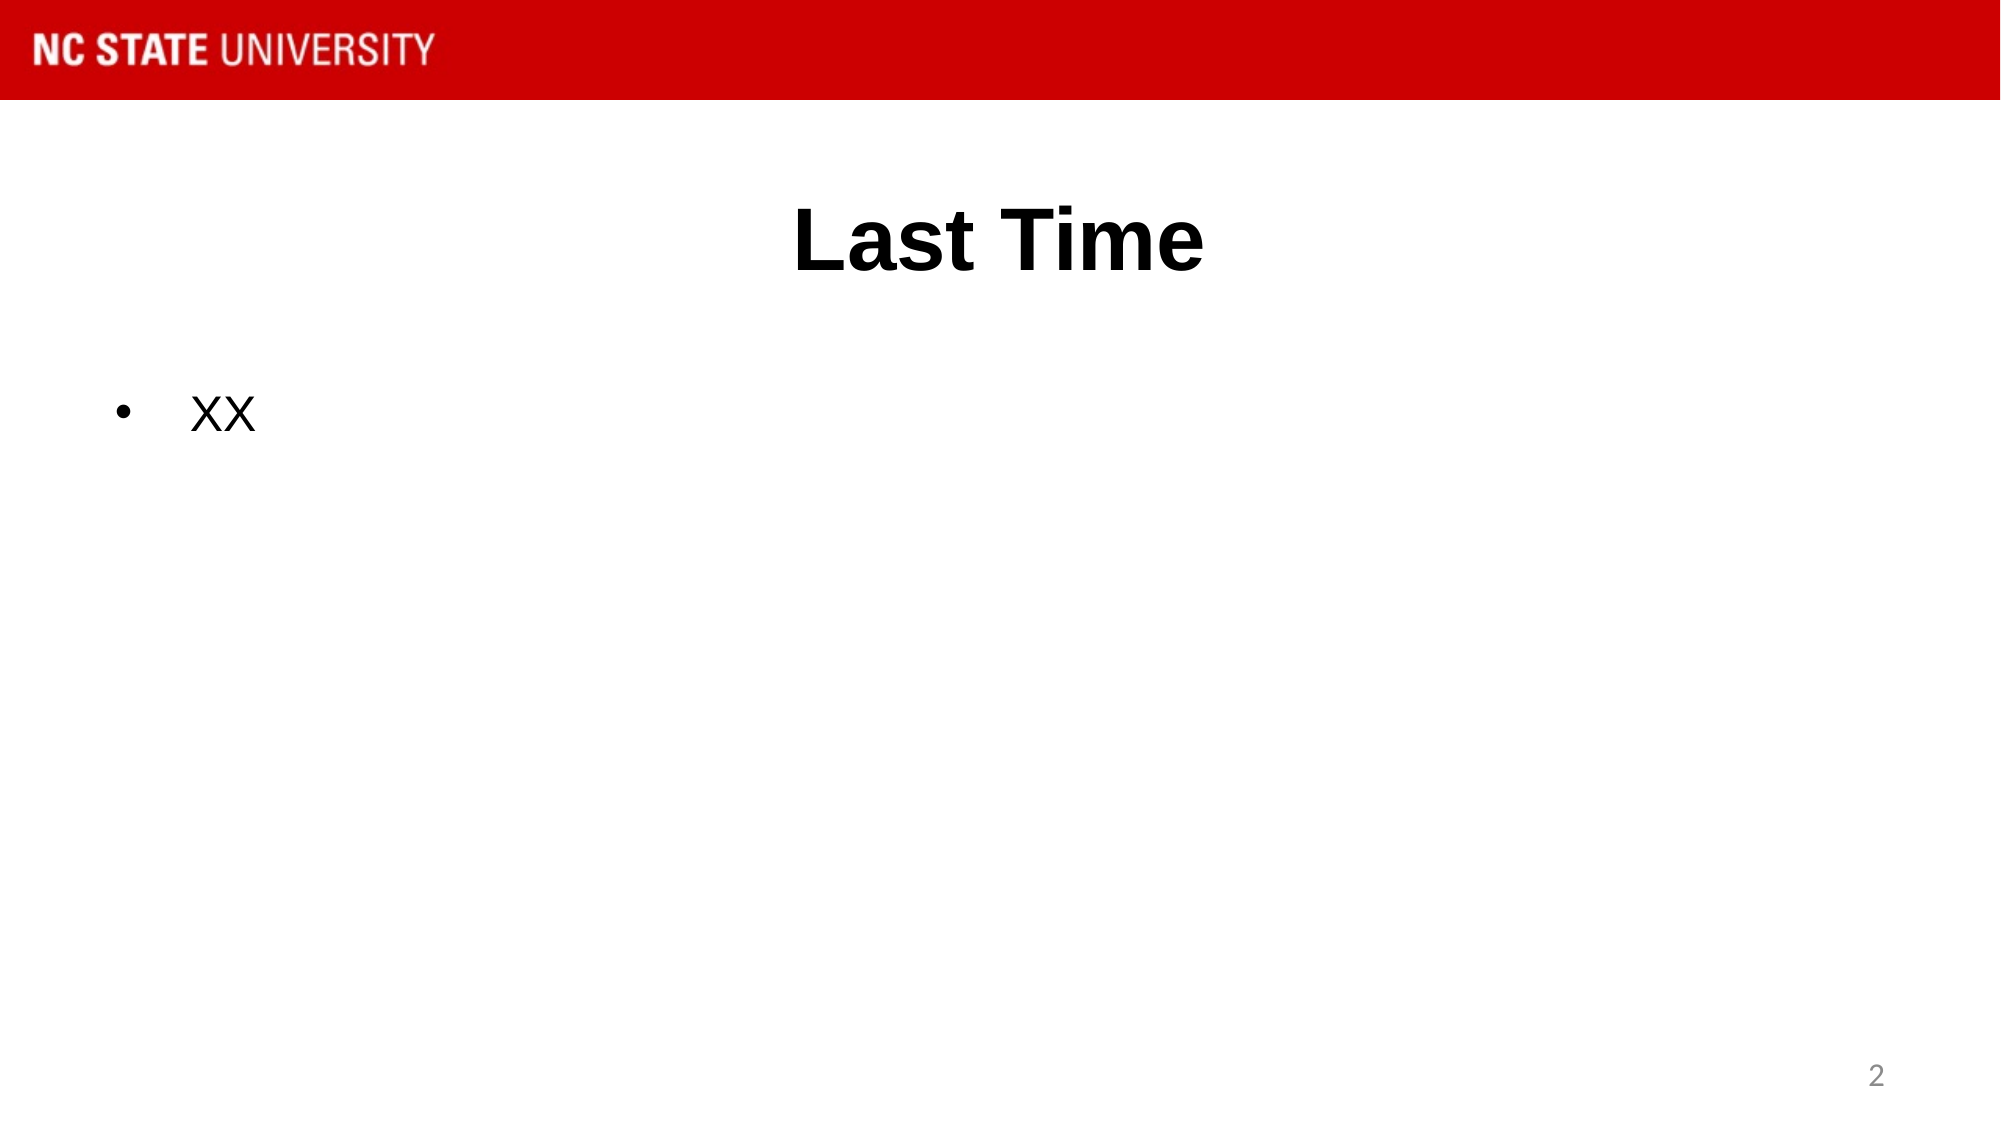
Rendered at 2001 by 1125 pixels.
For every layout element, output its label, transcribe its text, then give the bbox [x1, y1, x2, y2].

slide_number 2 [1433, 1042, 1900, 1103]
title Last Time [99, 147, 1900, 323]
list XX [99, 374, 1935, 1005]
picture [0, 0, 2001, 100]
